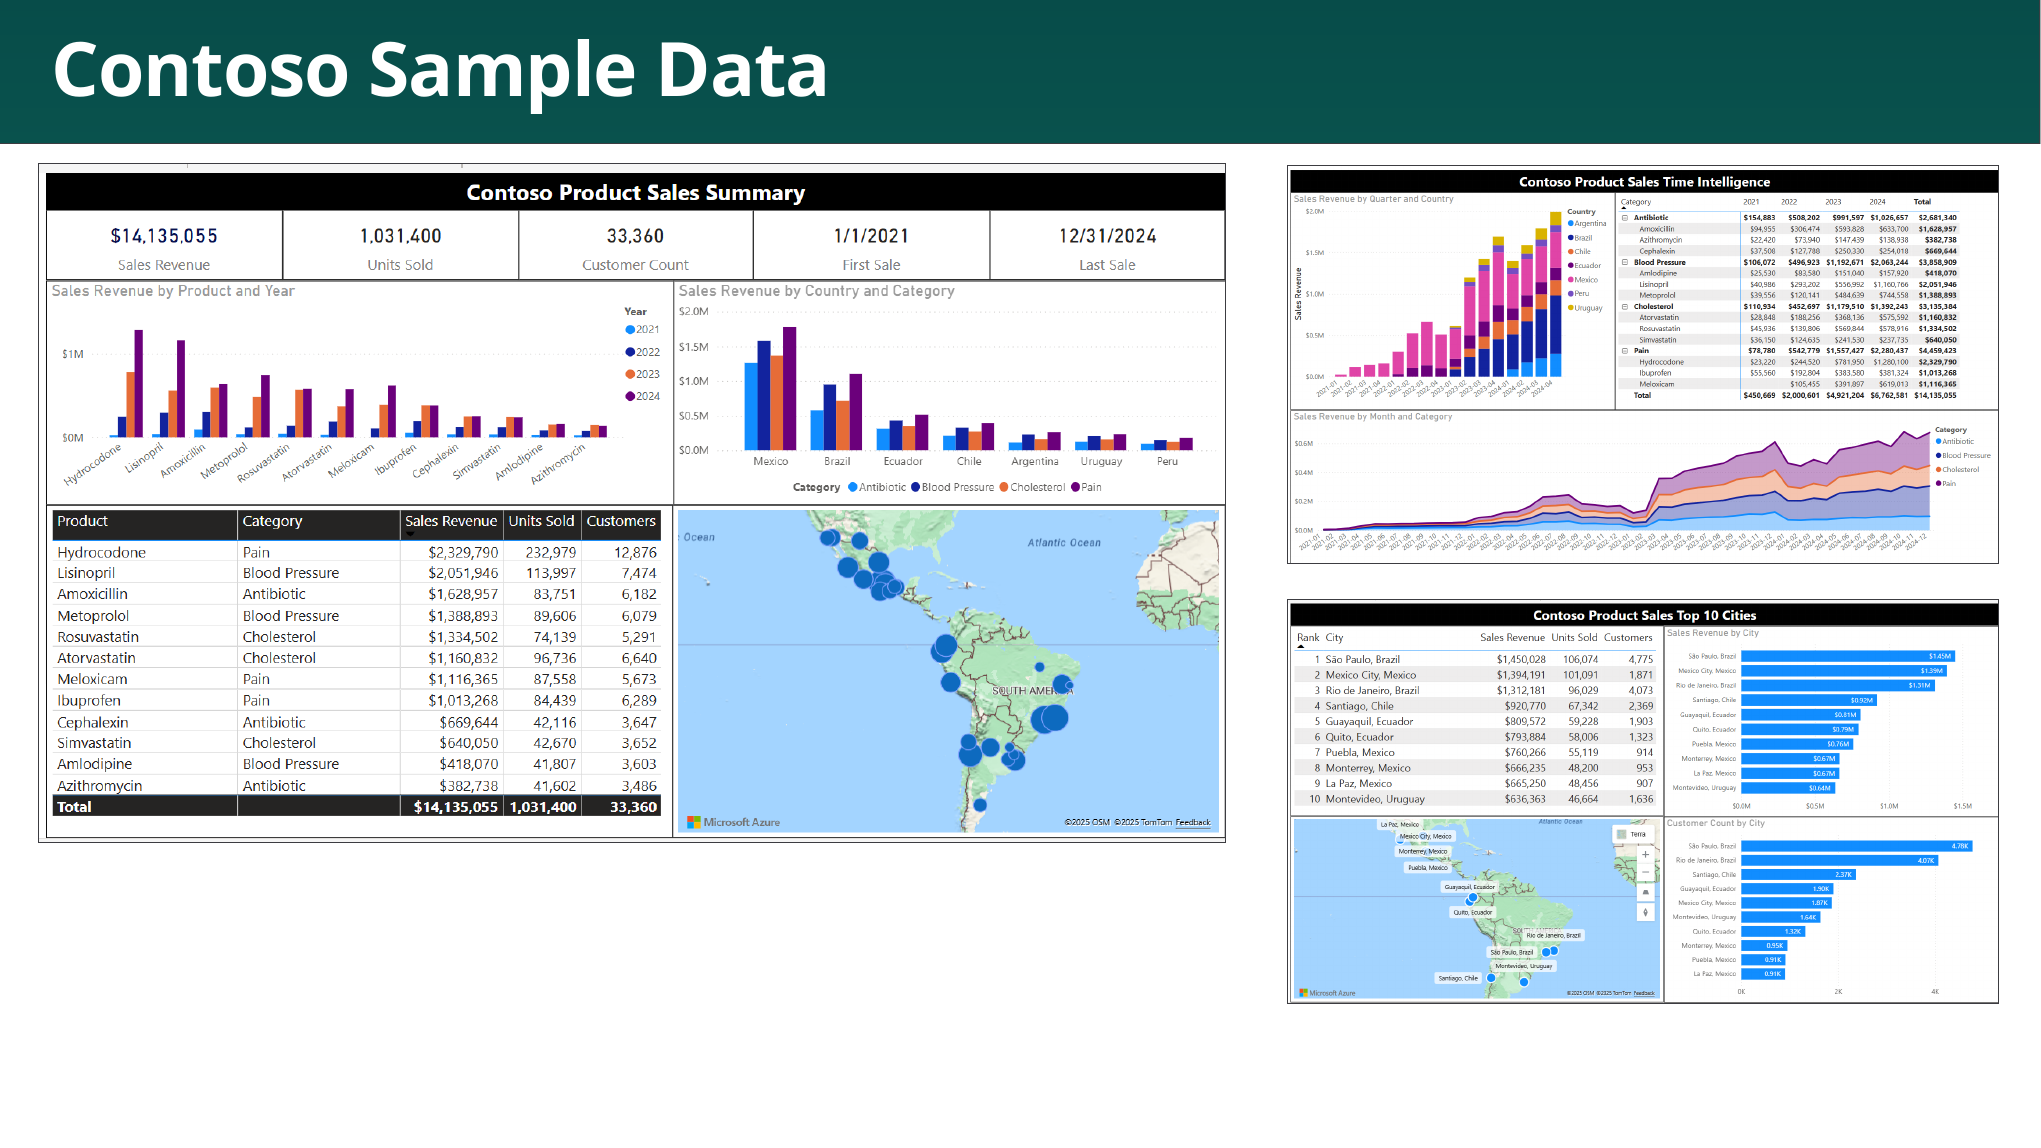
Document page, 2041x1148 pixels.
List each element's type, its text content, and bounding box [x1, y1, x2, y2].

title Contoso Sample Data [51, 31, 1988, 113]
picture [37, 163, 1227, 843]
picture [1287, 165, 1999, 565]
picture [1287, 599, 1999, 1004]
